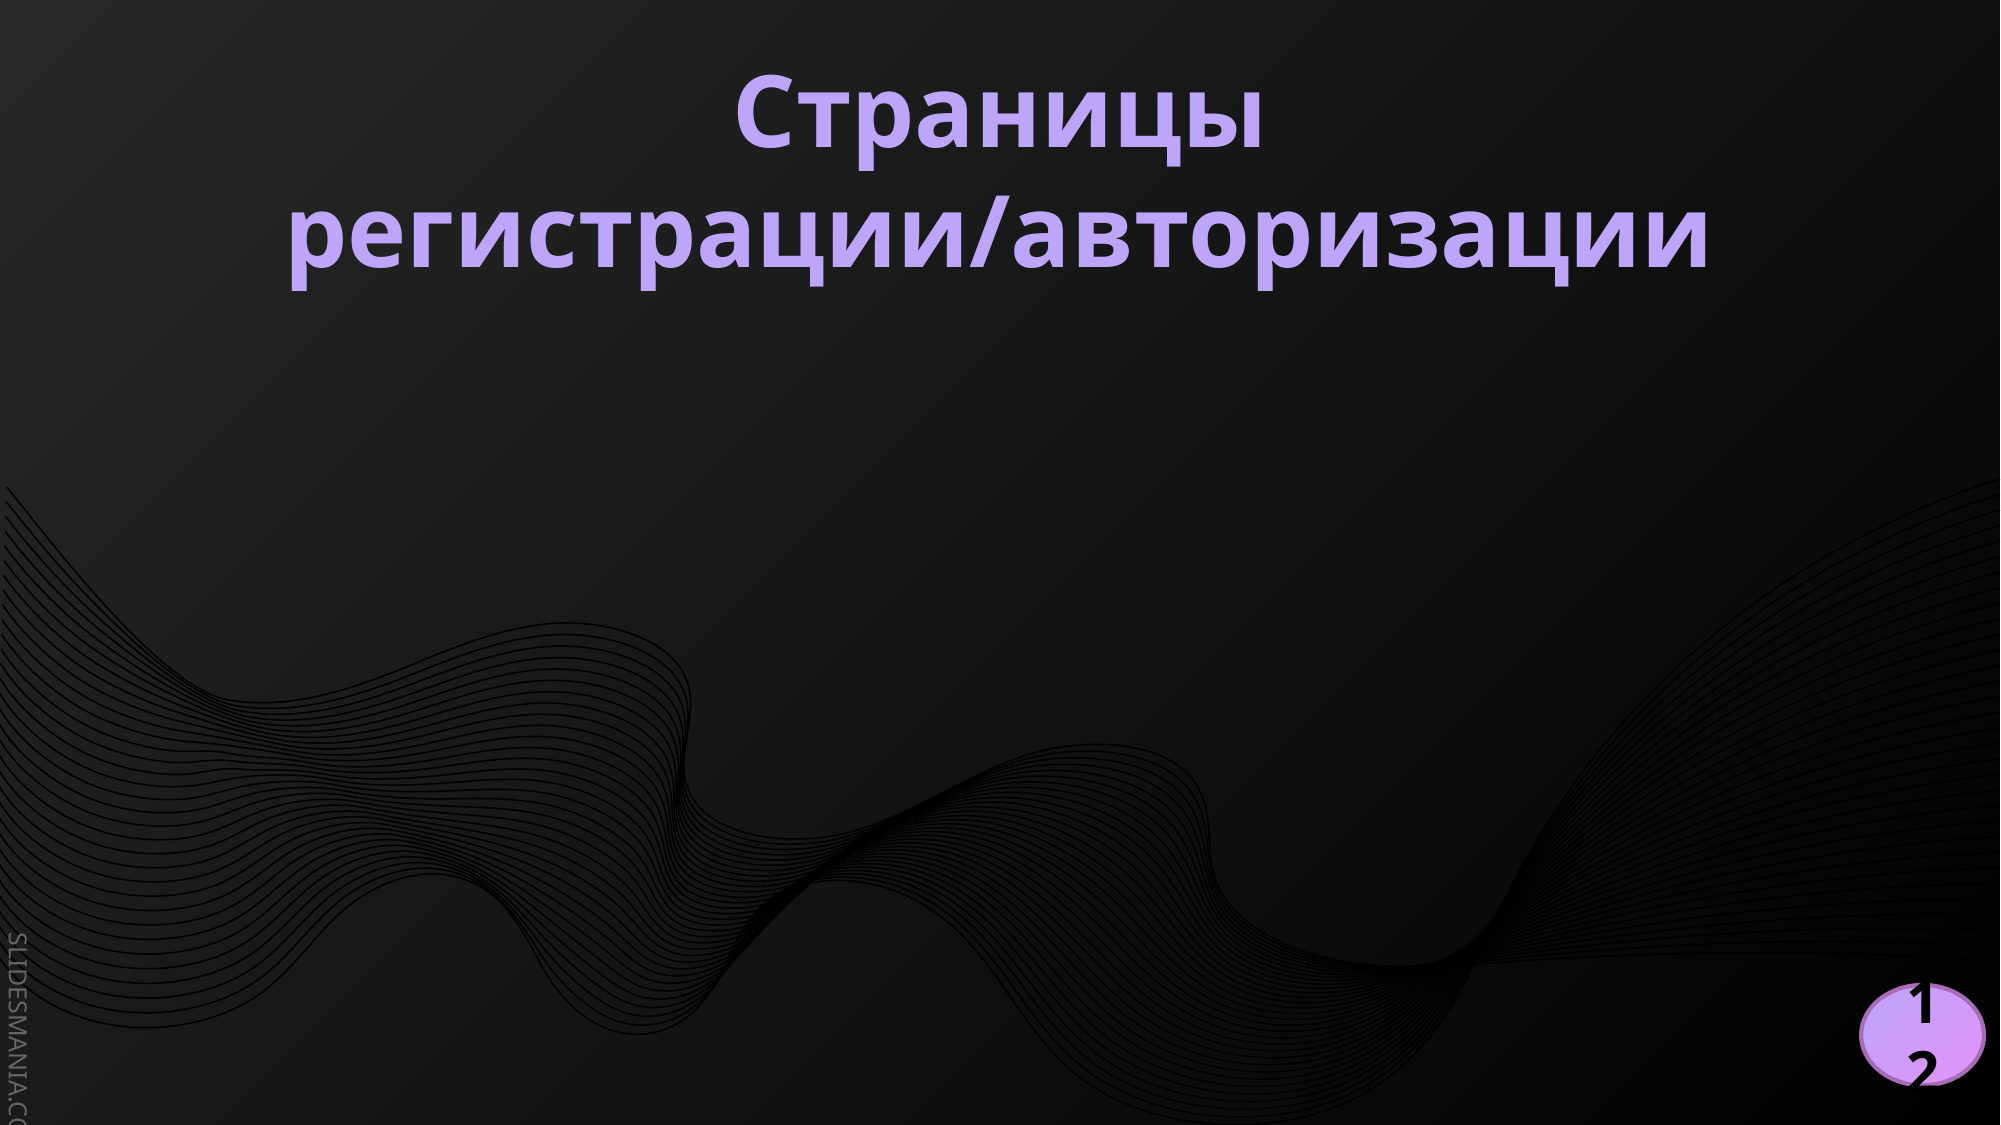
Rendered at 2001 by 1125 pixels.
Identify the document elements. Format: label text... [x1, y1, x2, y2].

text_box 12 [1904, 982, 1987, 1088]
title Страницы регистрации/авторизации [0, 27, 2000, 246]
picture [103, 244, 1897, 1125]
